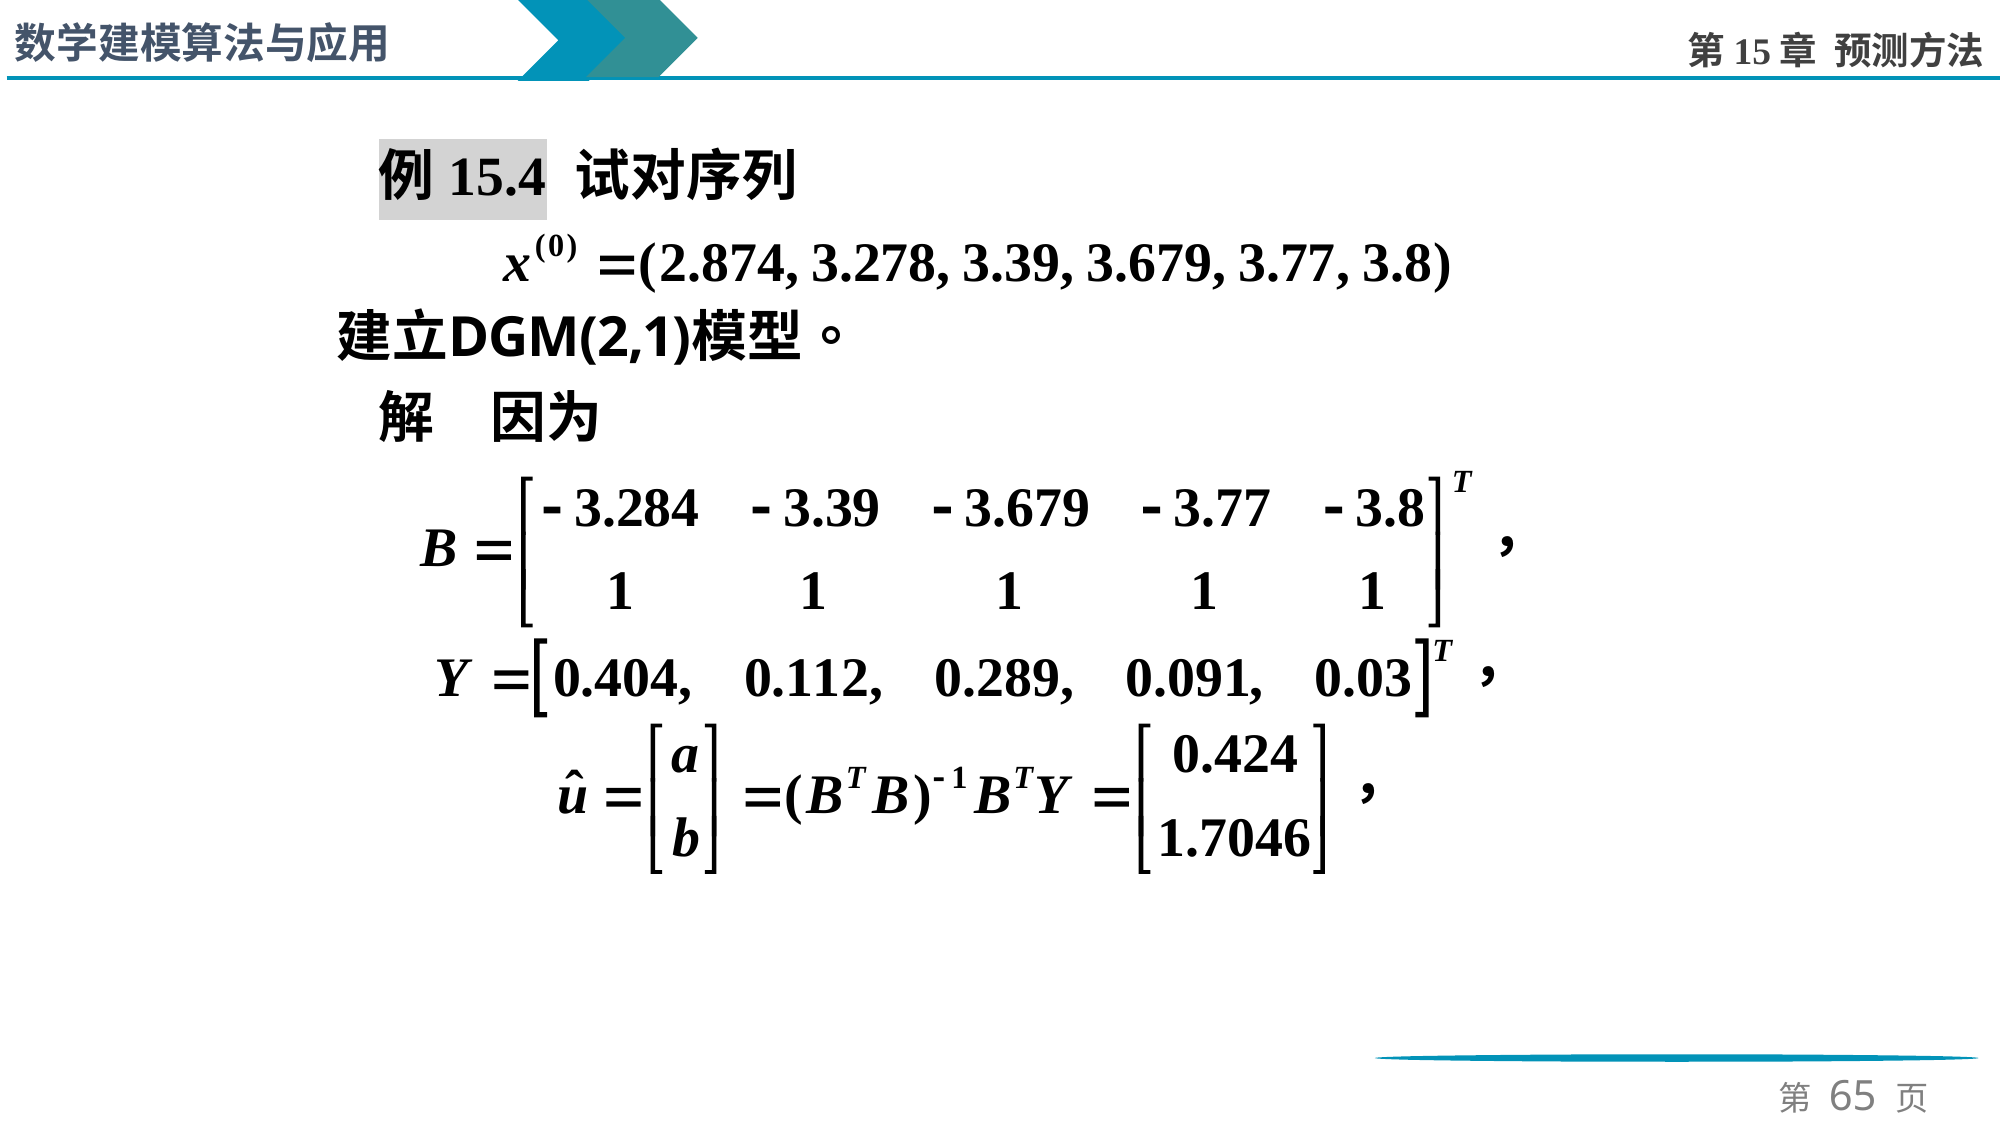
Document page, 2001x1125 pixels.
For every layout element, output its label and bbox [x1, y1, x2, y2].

text_box [336, 132, 1613, 909]
